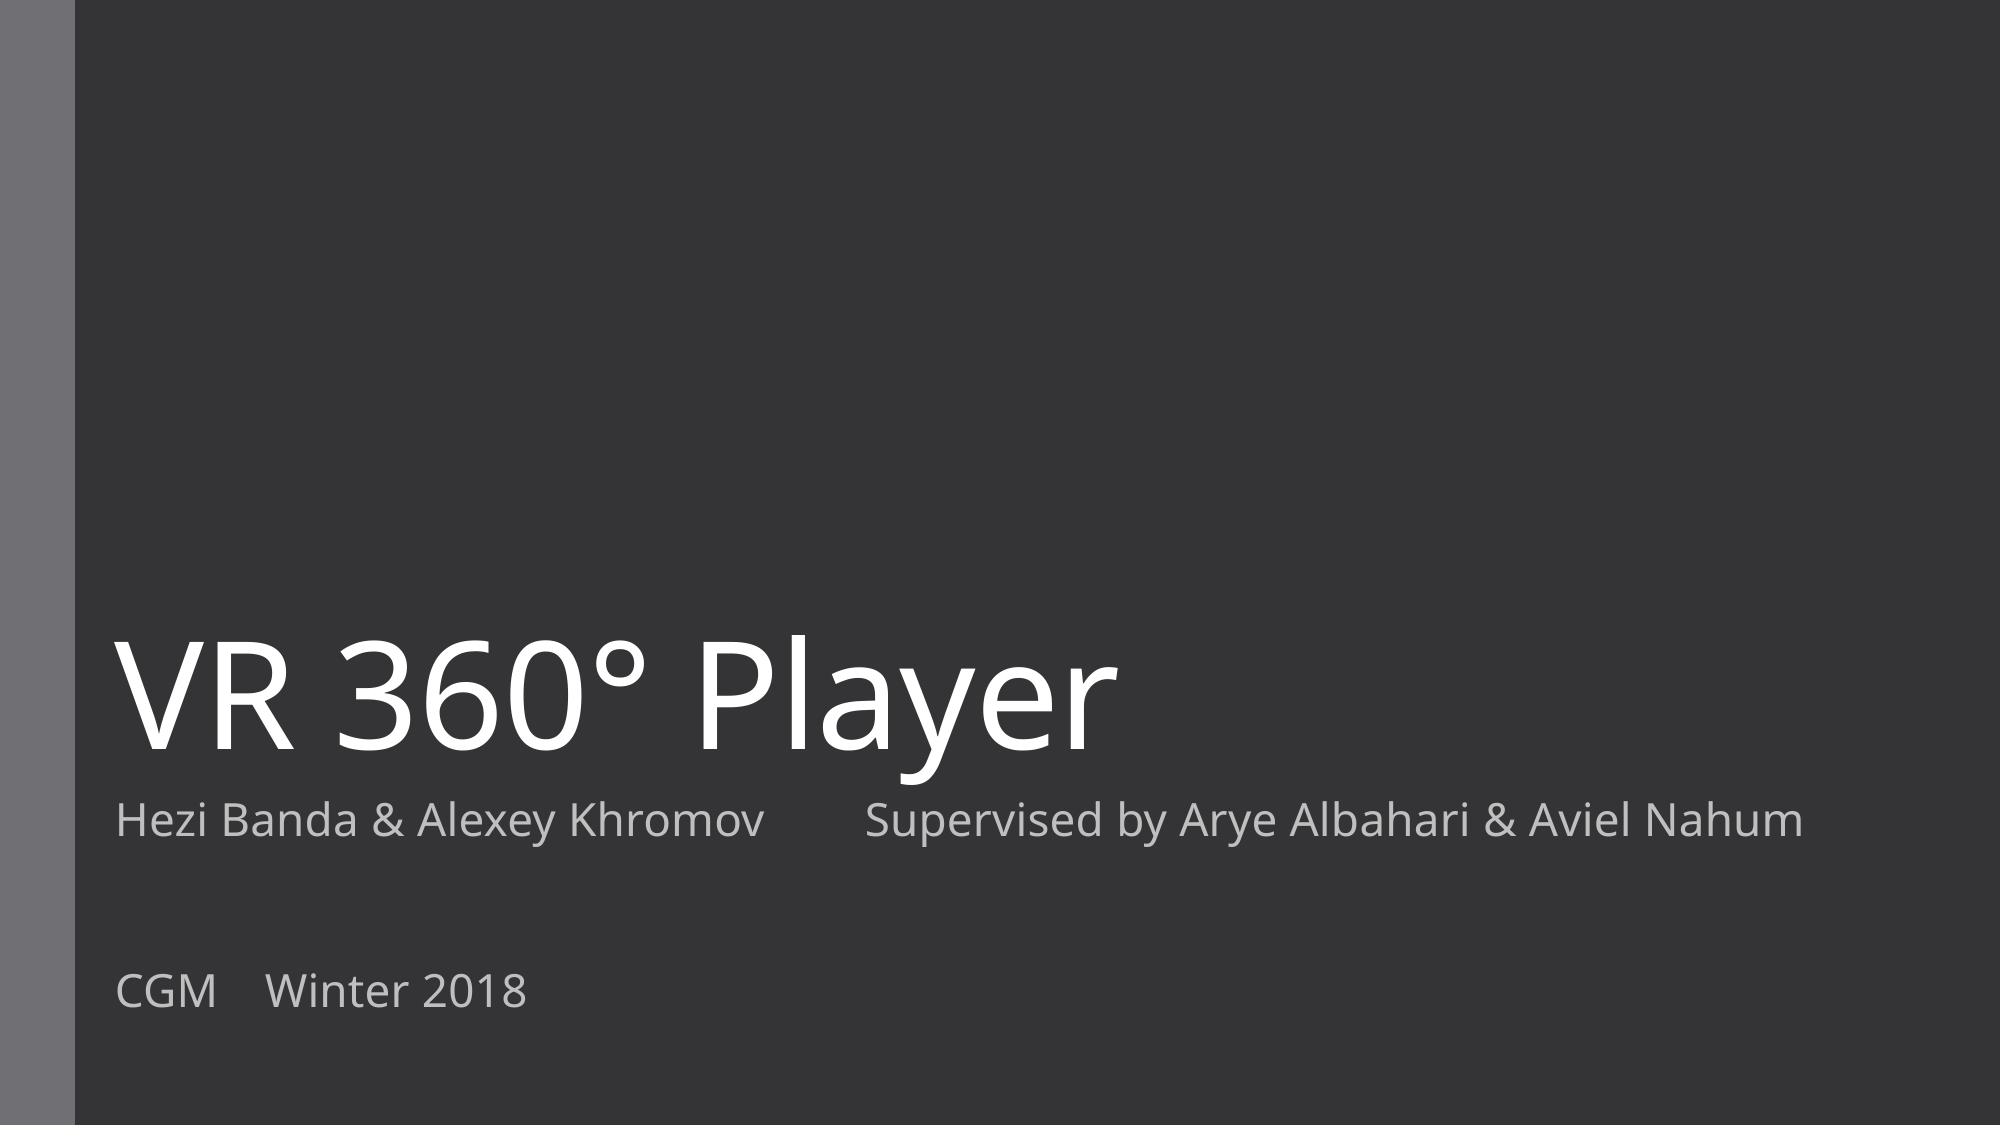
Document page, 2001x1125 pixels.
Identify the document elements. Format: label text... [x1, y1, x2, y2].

subtitle Hezi Banda & Alexey Khromov Supervised by Arye Albahari & Aviel Nahum CGM Winter 2018 [99, 787, 1900, 1065]
title VR 360° Player [99, 124, 1752, 787]
